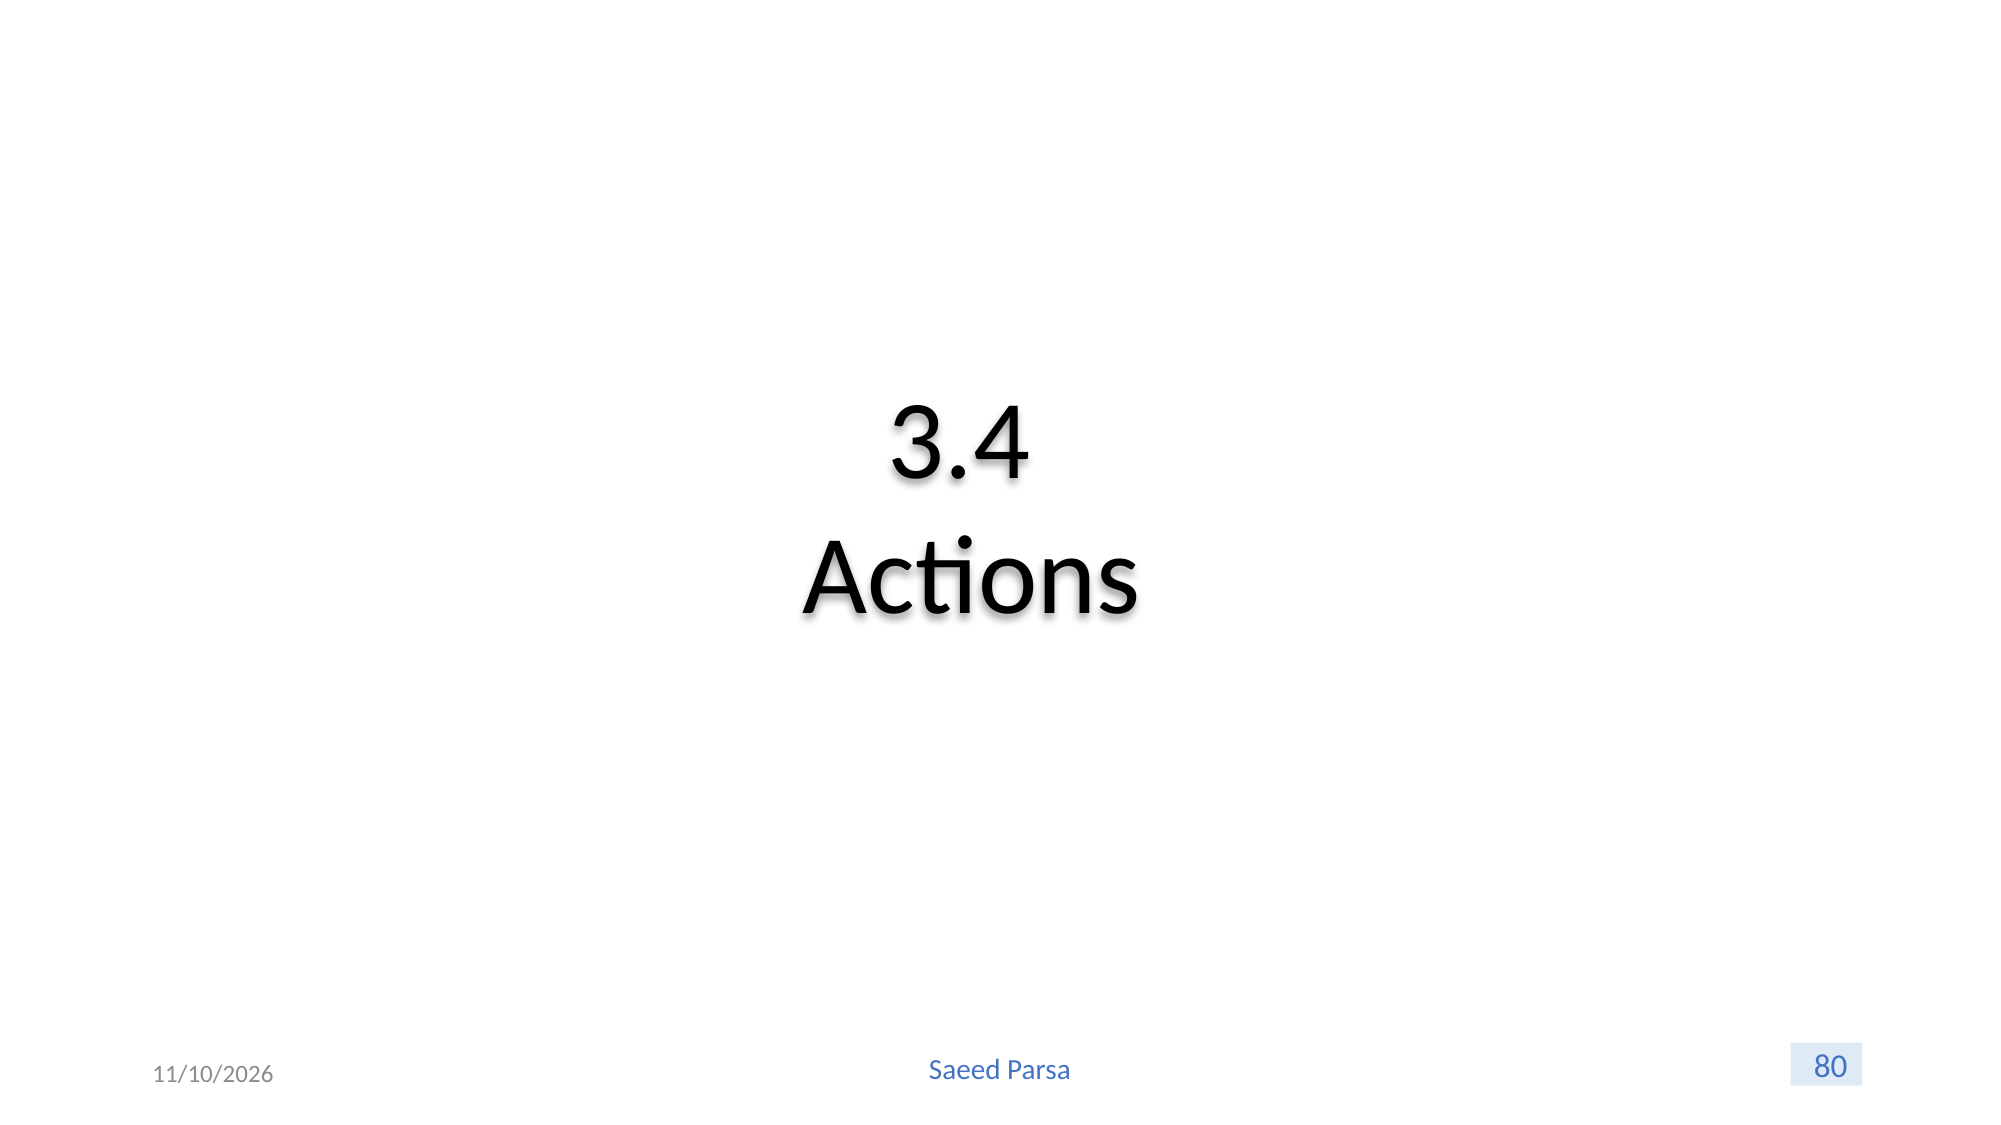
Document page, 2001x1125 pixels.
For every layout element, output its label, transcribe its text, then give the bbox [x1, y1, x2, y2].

text_box 3.4 Actions [787, 358, 1156, 644]
footer Saeed Parsa [662, 1038, 1338, 1098]
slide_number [137, 1042, 588, 1103]
slide_number 80 [1790, 1042, 1863, 1086]
